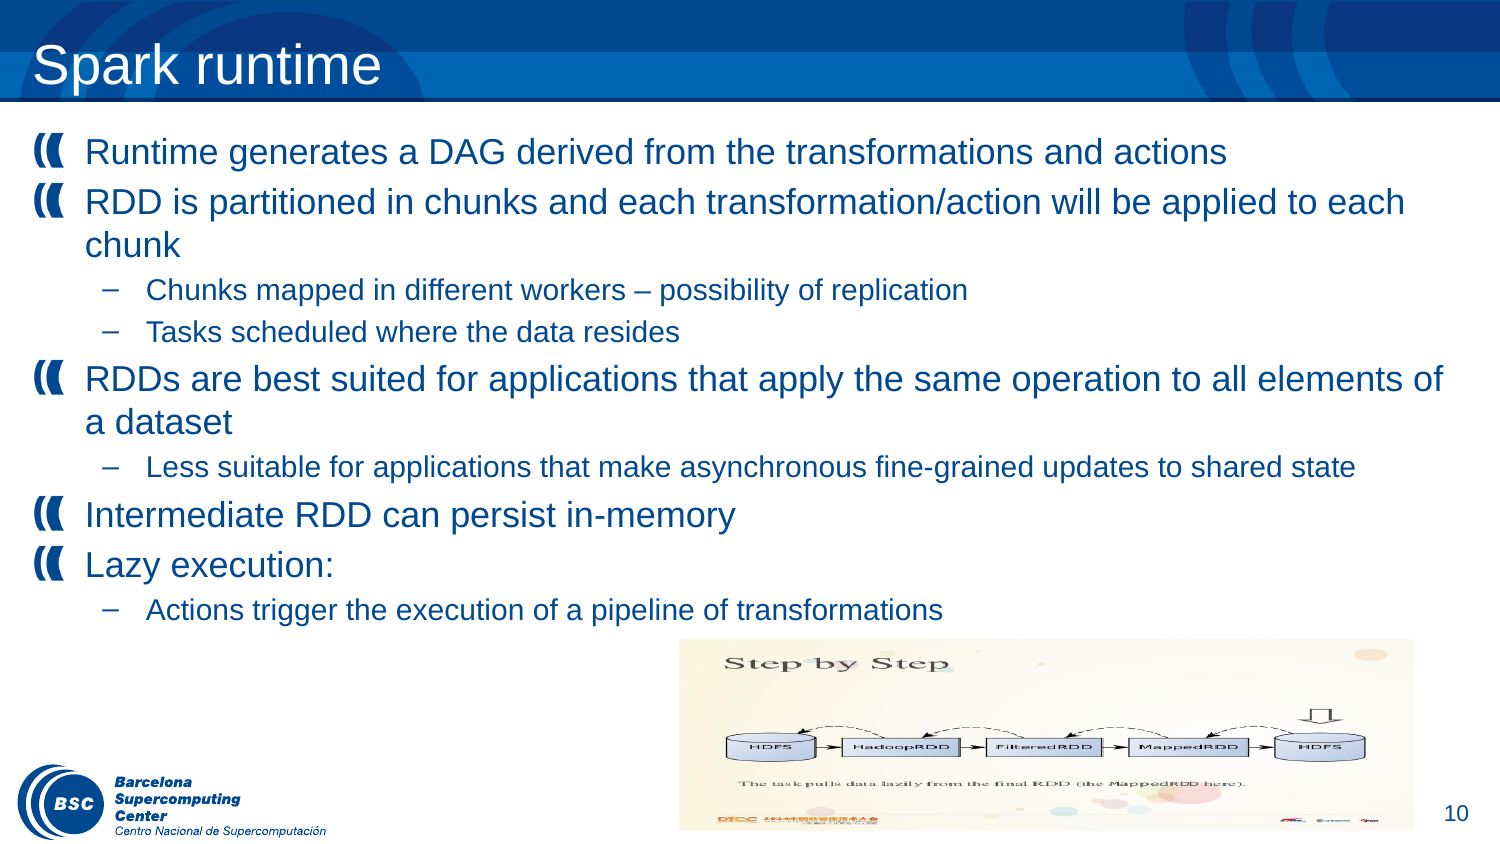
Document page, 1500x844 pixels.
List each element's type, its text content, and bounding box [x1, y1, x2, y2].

title Spark runtime [17, 5, 1483, 103]
picture [679, 638, 1414, 831]
slide_number 10 [1418, 782, 1484, 833]
picture [32, 132, 65, 168]
picture [0, 0, 1500, 102]
picture [32, 359, 65, 395]
picture [32, 495, 65, 531]
list Runtime generates a DAG derived from the transformations and actions RDD is partitioned in chunks and each transformation/action will be applied to each chunk Chunks mapped in different workers – possibility of replication Tasks scheduled where the data resides RDDs are best suited for applications that apply the same operation to all elements of a dataset Less suitable for applications that make asynchronous fine-grained updates to shared state Intermediate RDD can persist in-memory Lazy execution: Actions trigger the execution of a pipeline of transformations [17, 120, 1464, 635]
picture [32, 545, 65, 581]
picture [32, 182, 65, 218]
